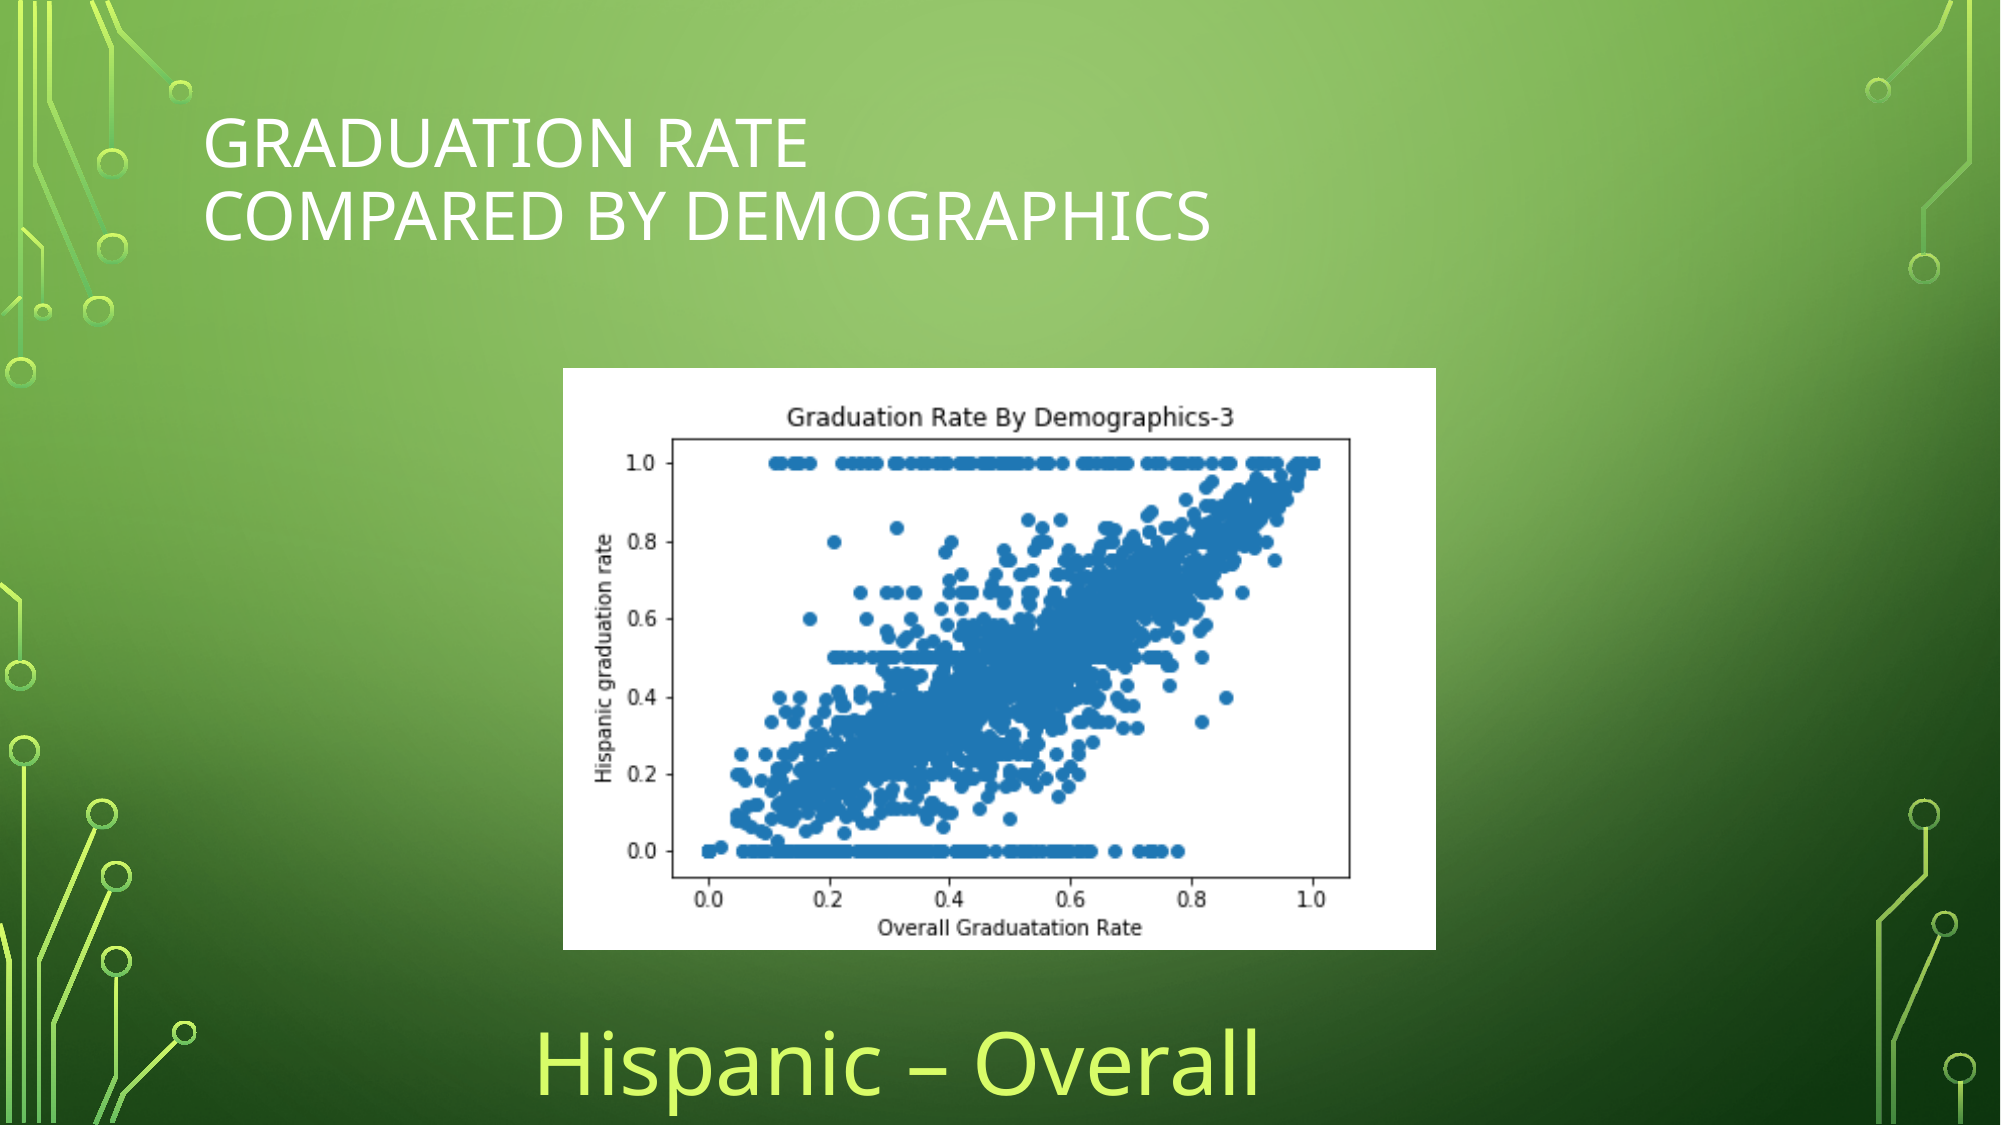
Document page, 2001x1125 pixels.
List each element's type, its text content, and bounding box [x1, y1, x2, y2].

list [563, 368, 1436, 951]
text_box Hispanic – Overall [126, 895, 1670, 1125]
title Graduation Rate Compared by Demographics [187, 101, 1813, 344]
